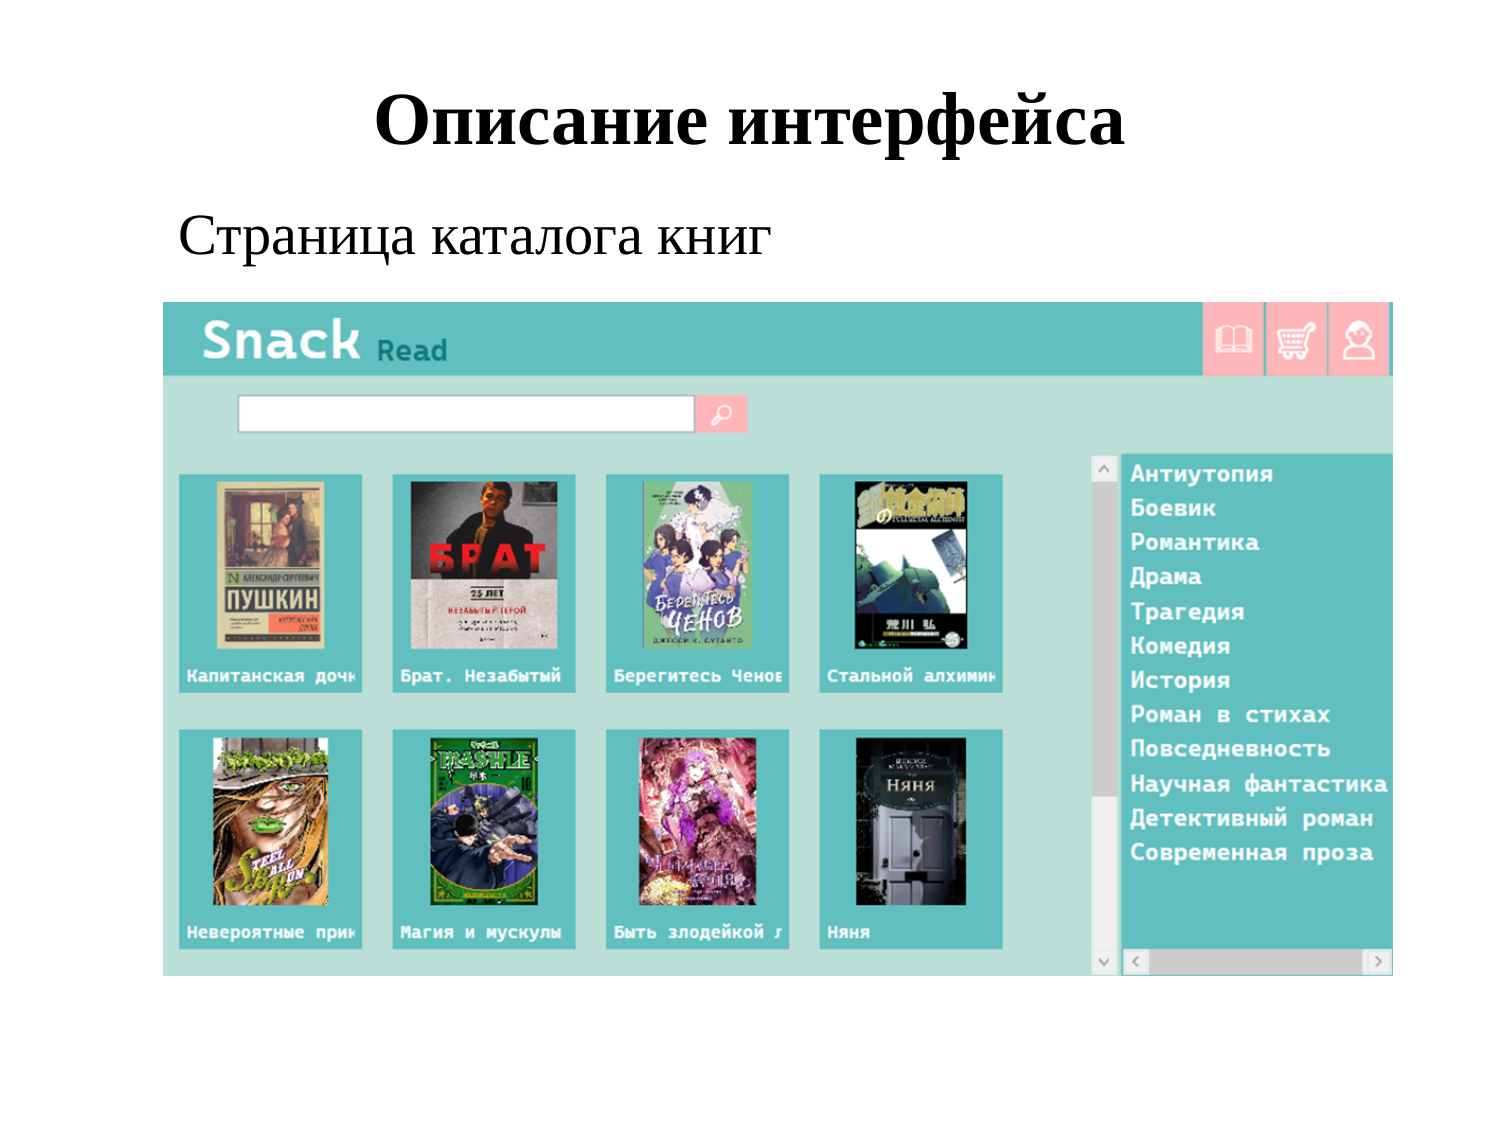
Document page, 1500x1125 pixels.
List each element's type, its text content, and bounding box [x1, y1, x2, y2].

text_box Страница каталога книг [163, 161, 1439, 301]
picture [162, 302, 1394, 977]
title Описание интерфейса [75, 45, 1425, 185]
